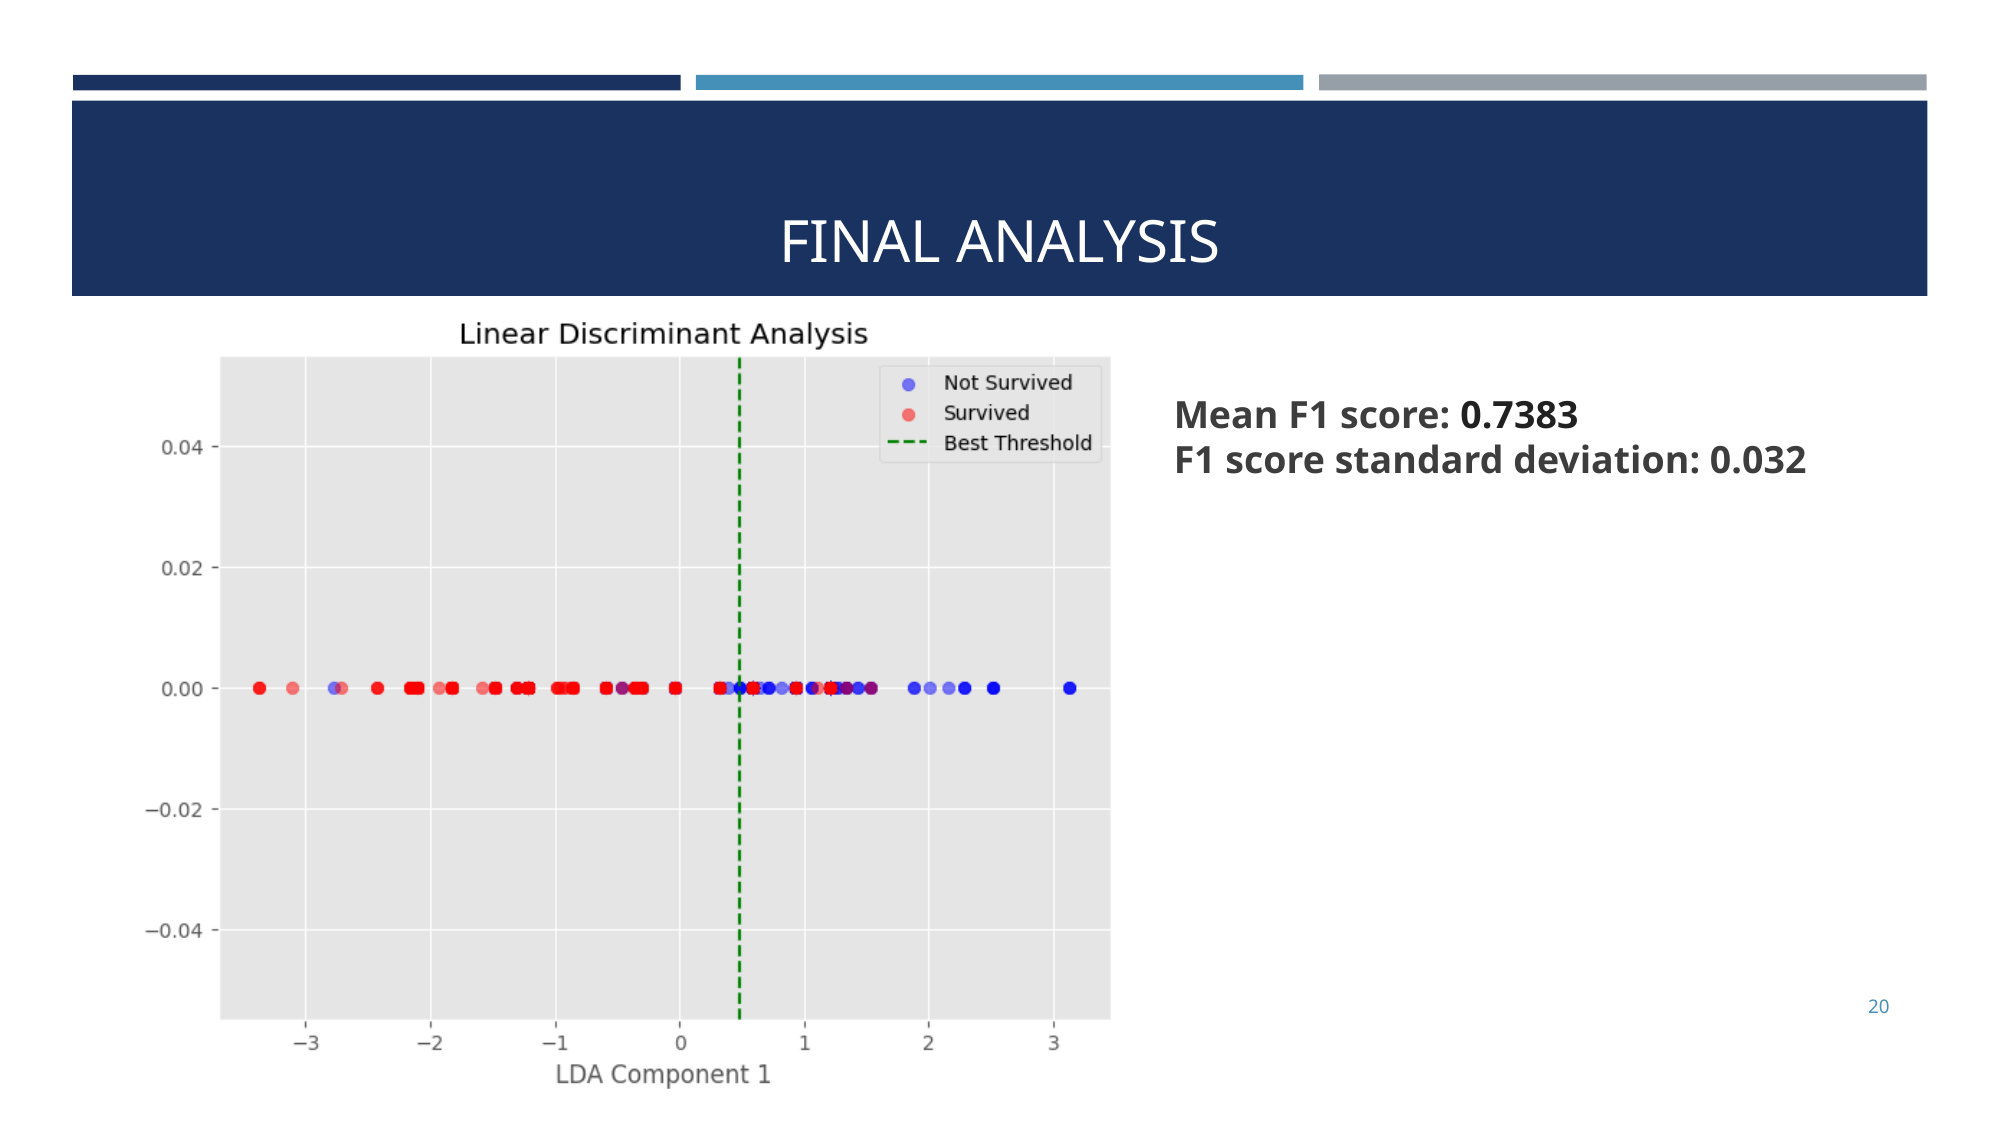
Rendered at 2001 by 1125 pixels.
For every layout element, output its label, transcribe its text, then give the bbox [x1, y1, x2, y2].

title FINAL ANALYSIS [95, 115, 1905, 282]
slide_number ‹#› [1732, 977, 1905, 1037]
text_box Mean F1 score: 0.7383 F1 score standard deviation: 0.032 [1158, 375, 1828, 843]
picture [95, 308, 1124, 1103]
